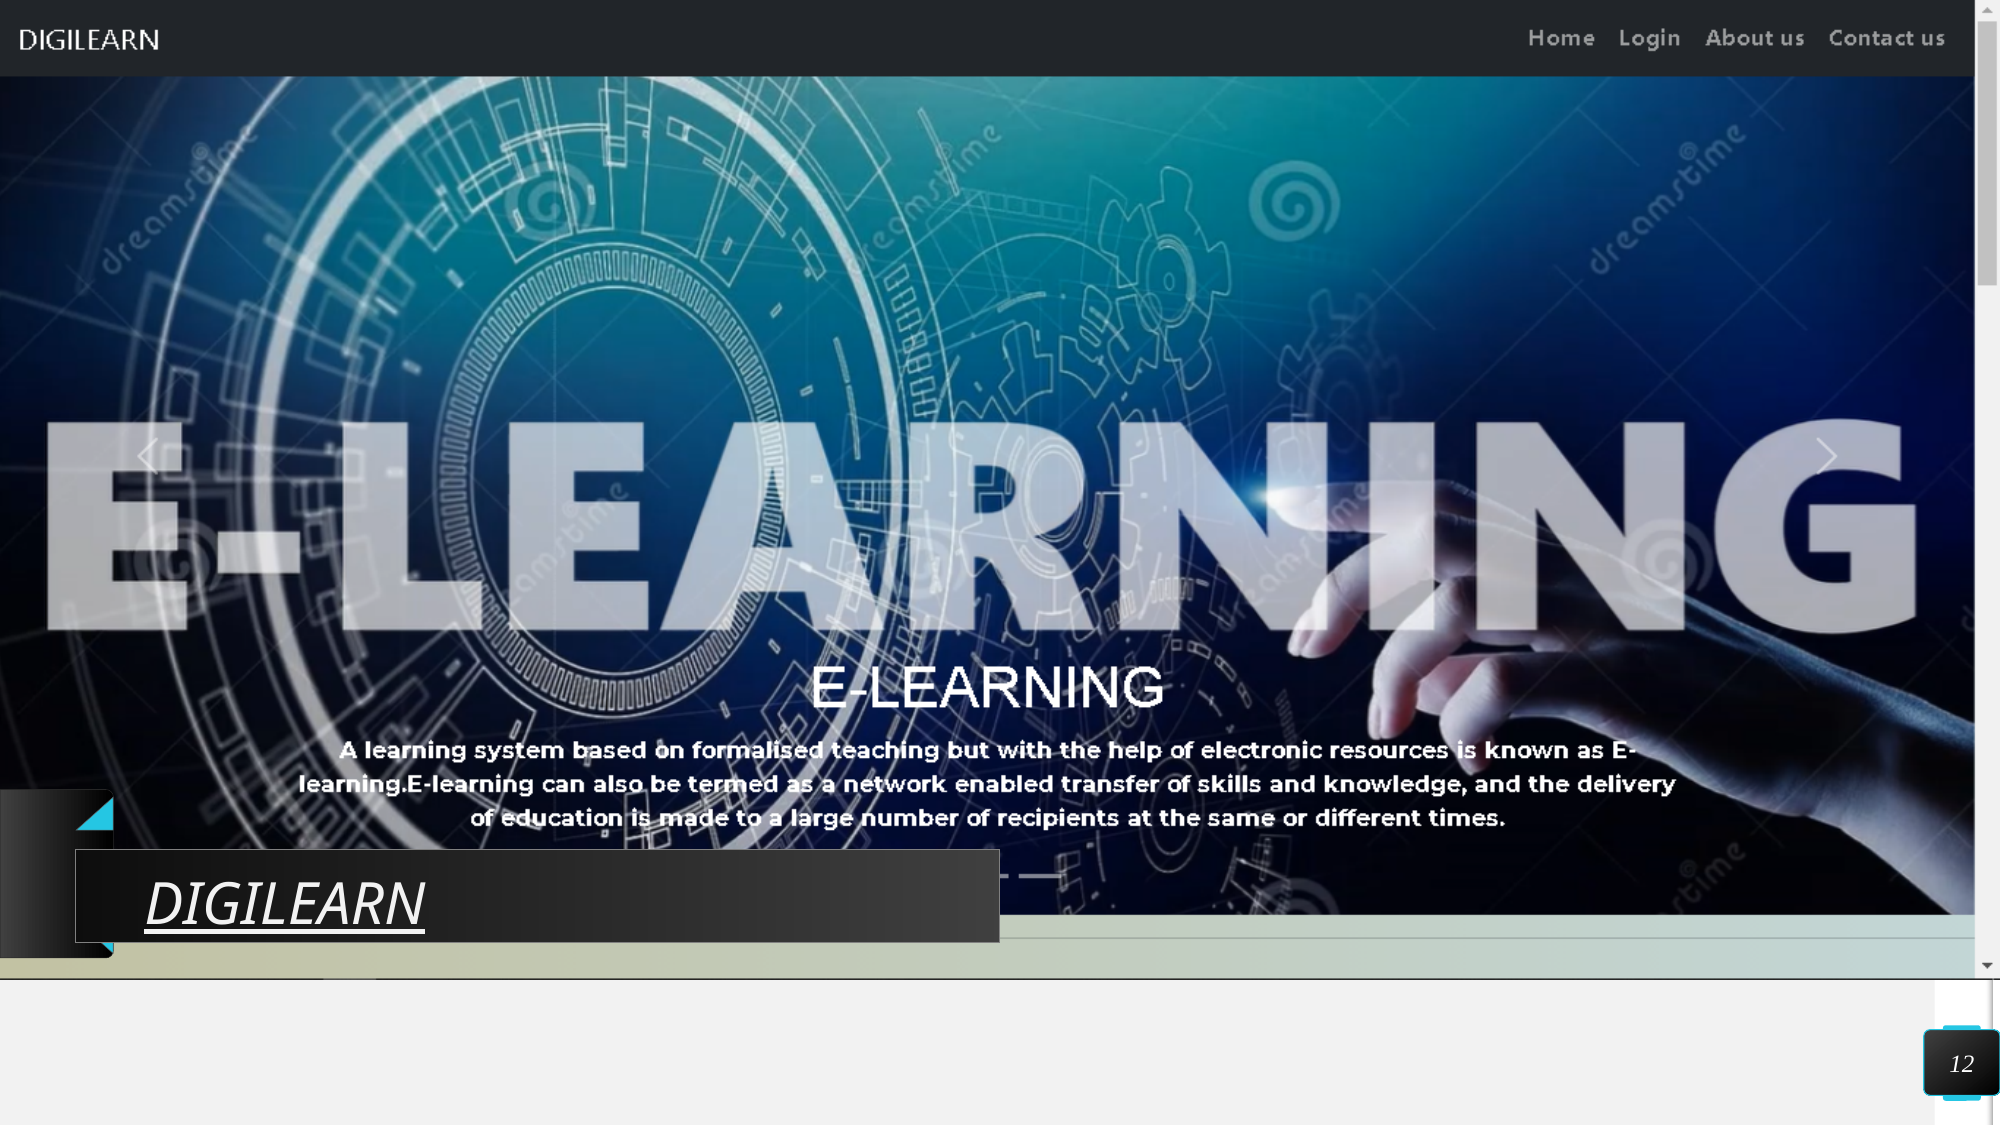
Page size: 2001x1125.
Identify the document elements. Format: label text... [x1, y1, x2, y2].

slide_number 12 [1923, 1029, 2000, 1096]
picture [0, 0, 2000, 980]
